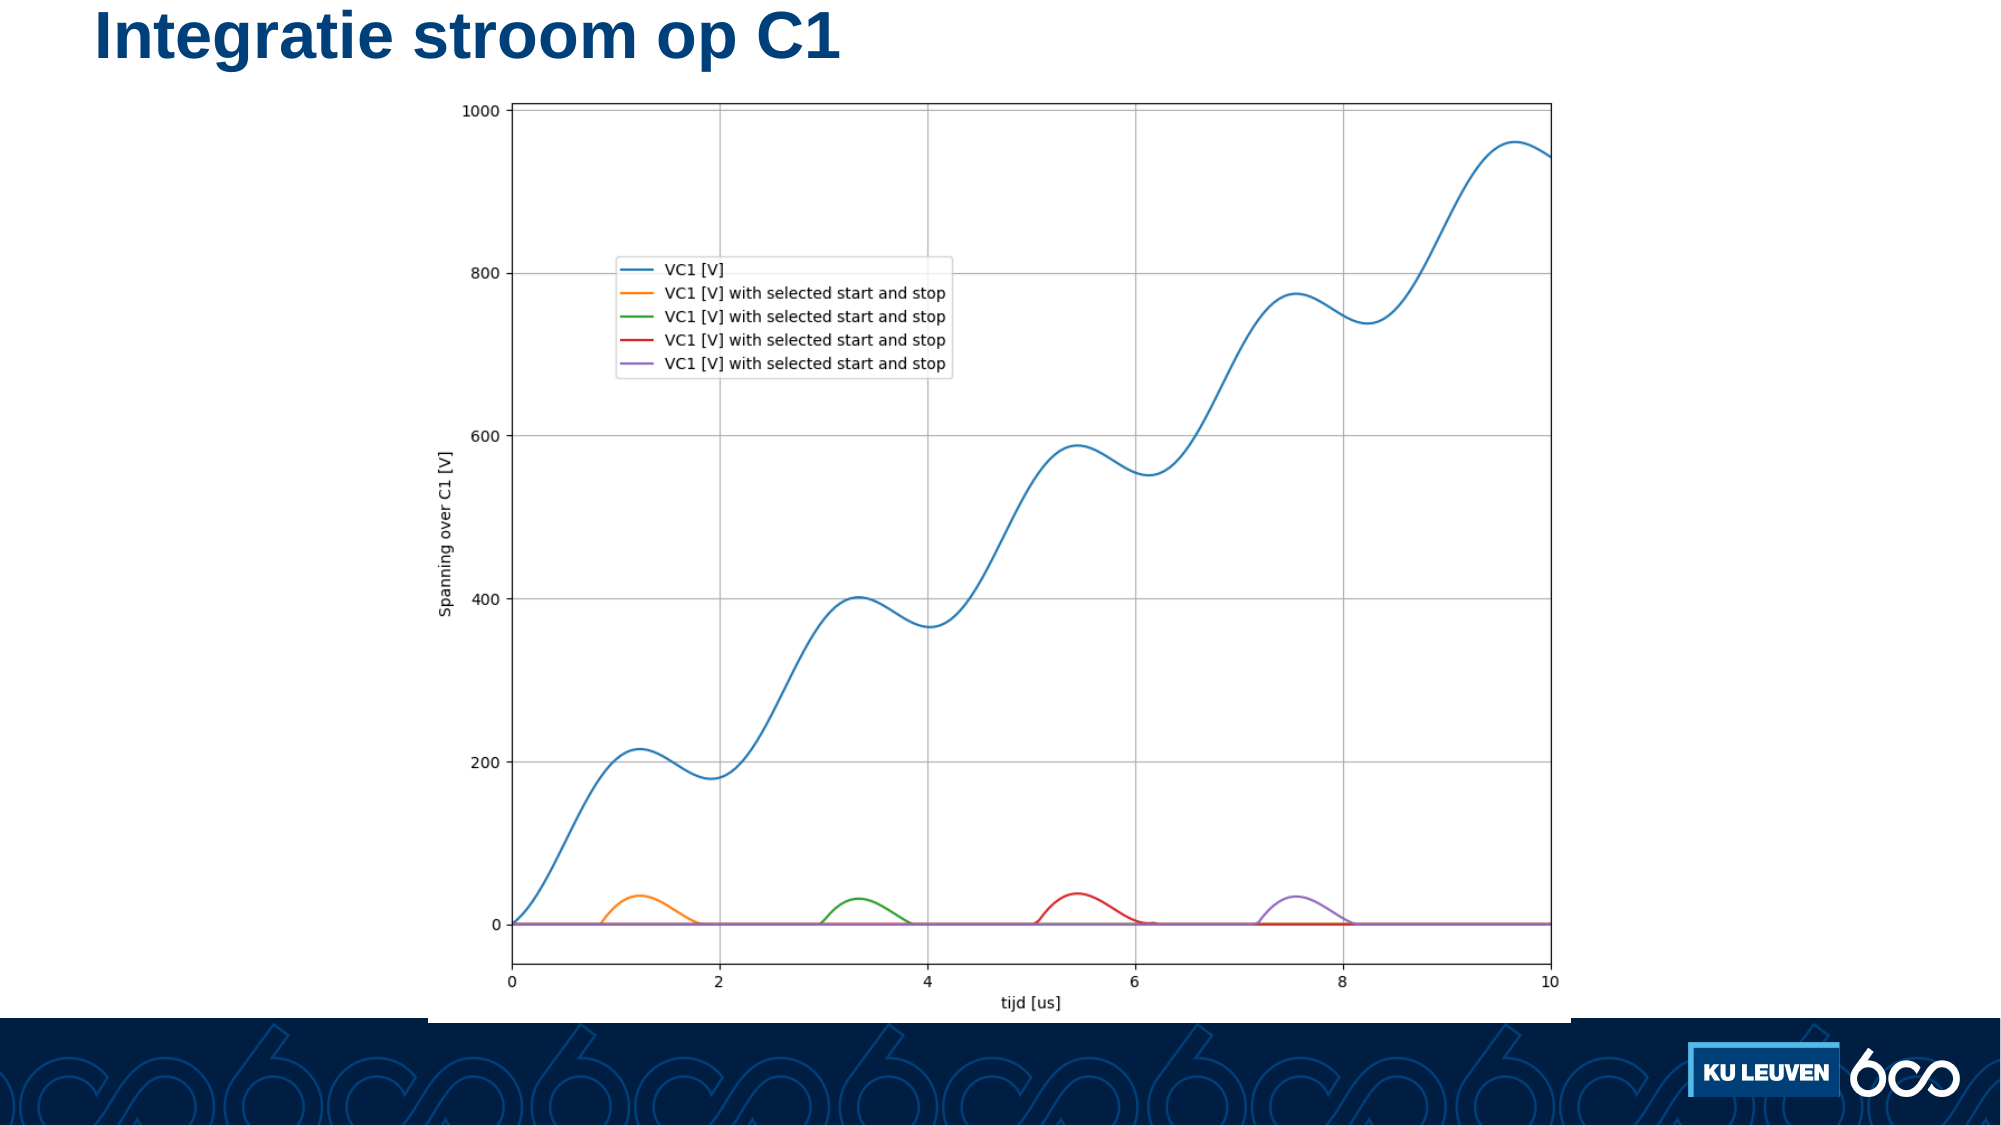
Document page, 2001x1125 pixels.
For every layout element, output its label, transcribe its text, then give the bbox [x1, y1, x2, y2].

title Integratie stroom op C1 [94, 0, 1906, 108]
picture [0, 92, 2001, 1125]
